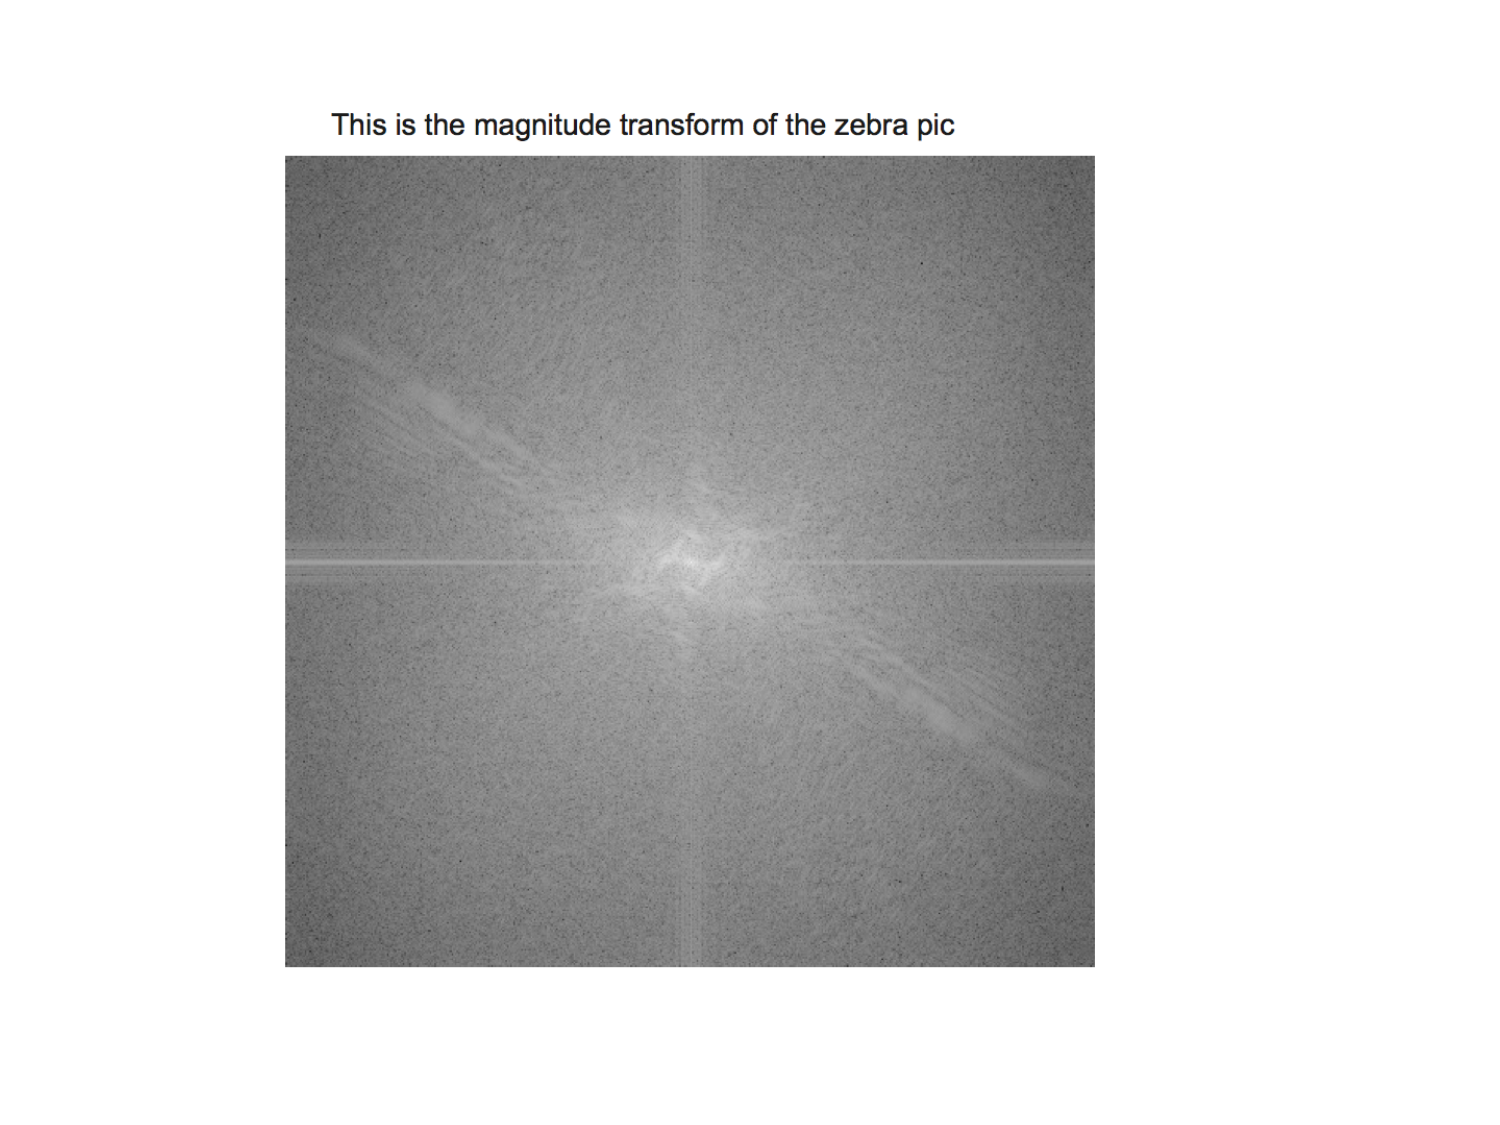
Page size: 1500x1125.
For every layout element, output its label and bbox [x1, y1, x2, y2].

picture [180, 112, 1319, 1011]
